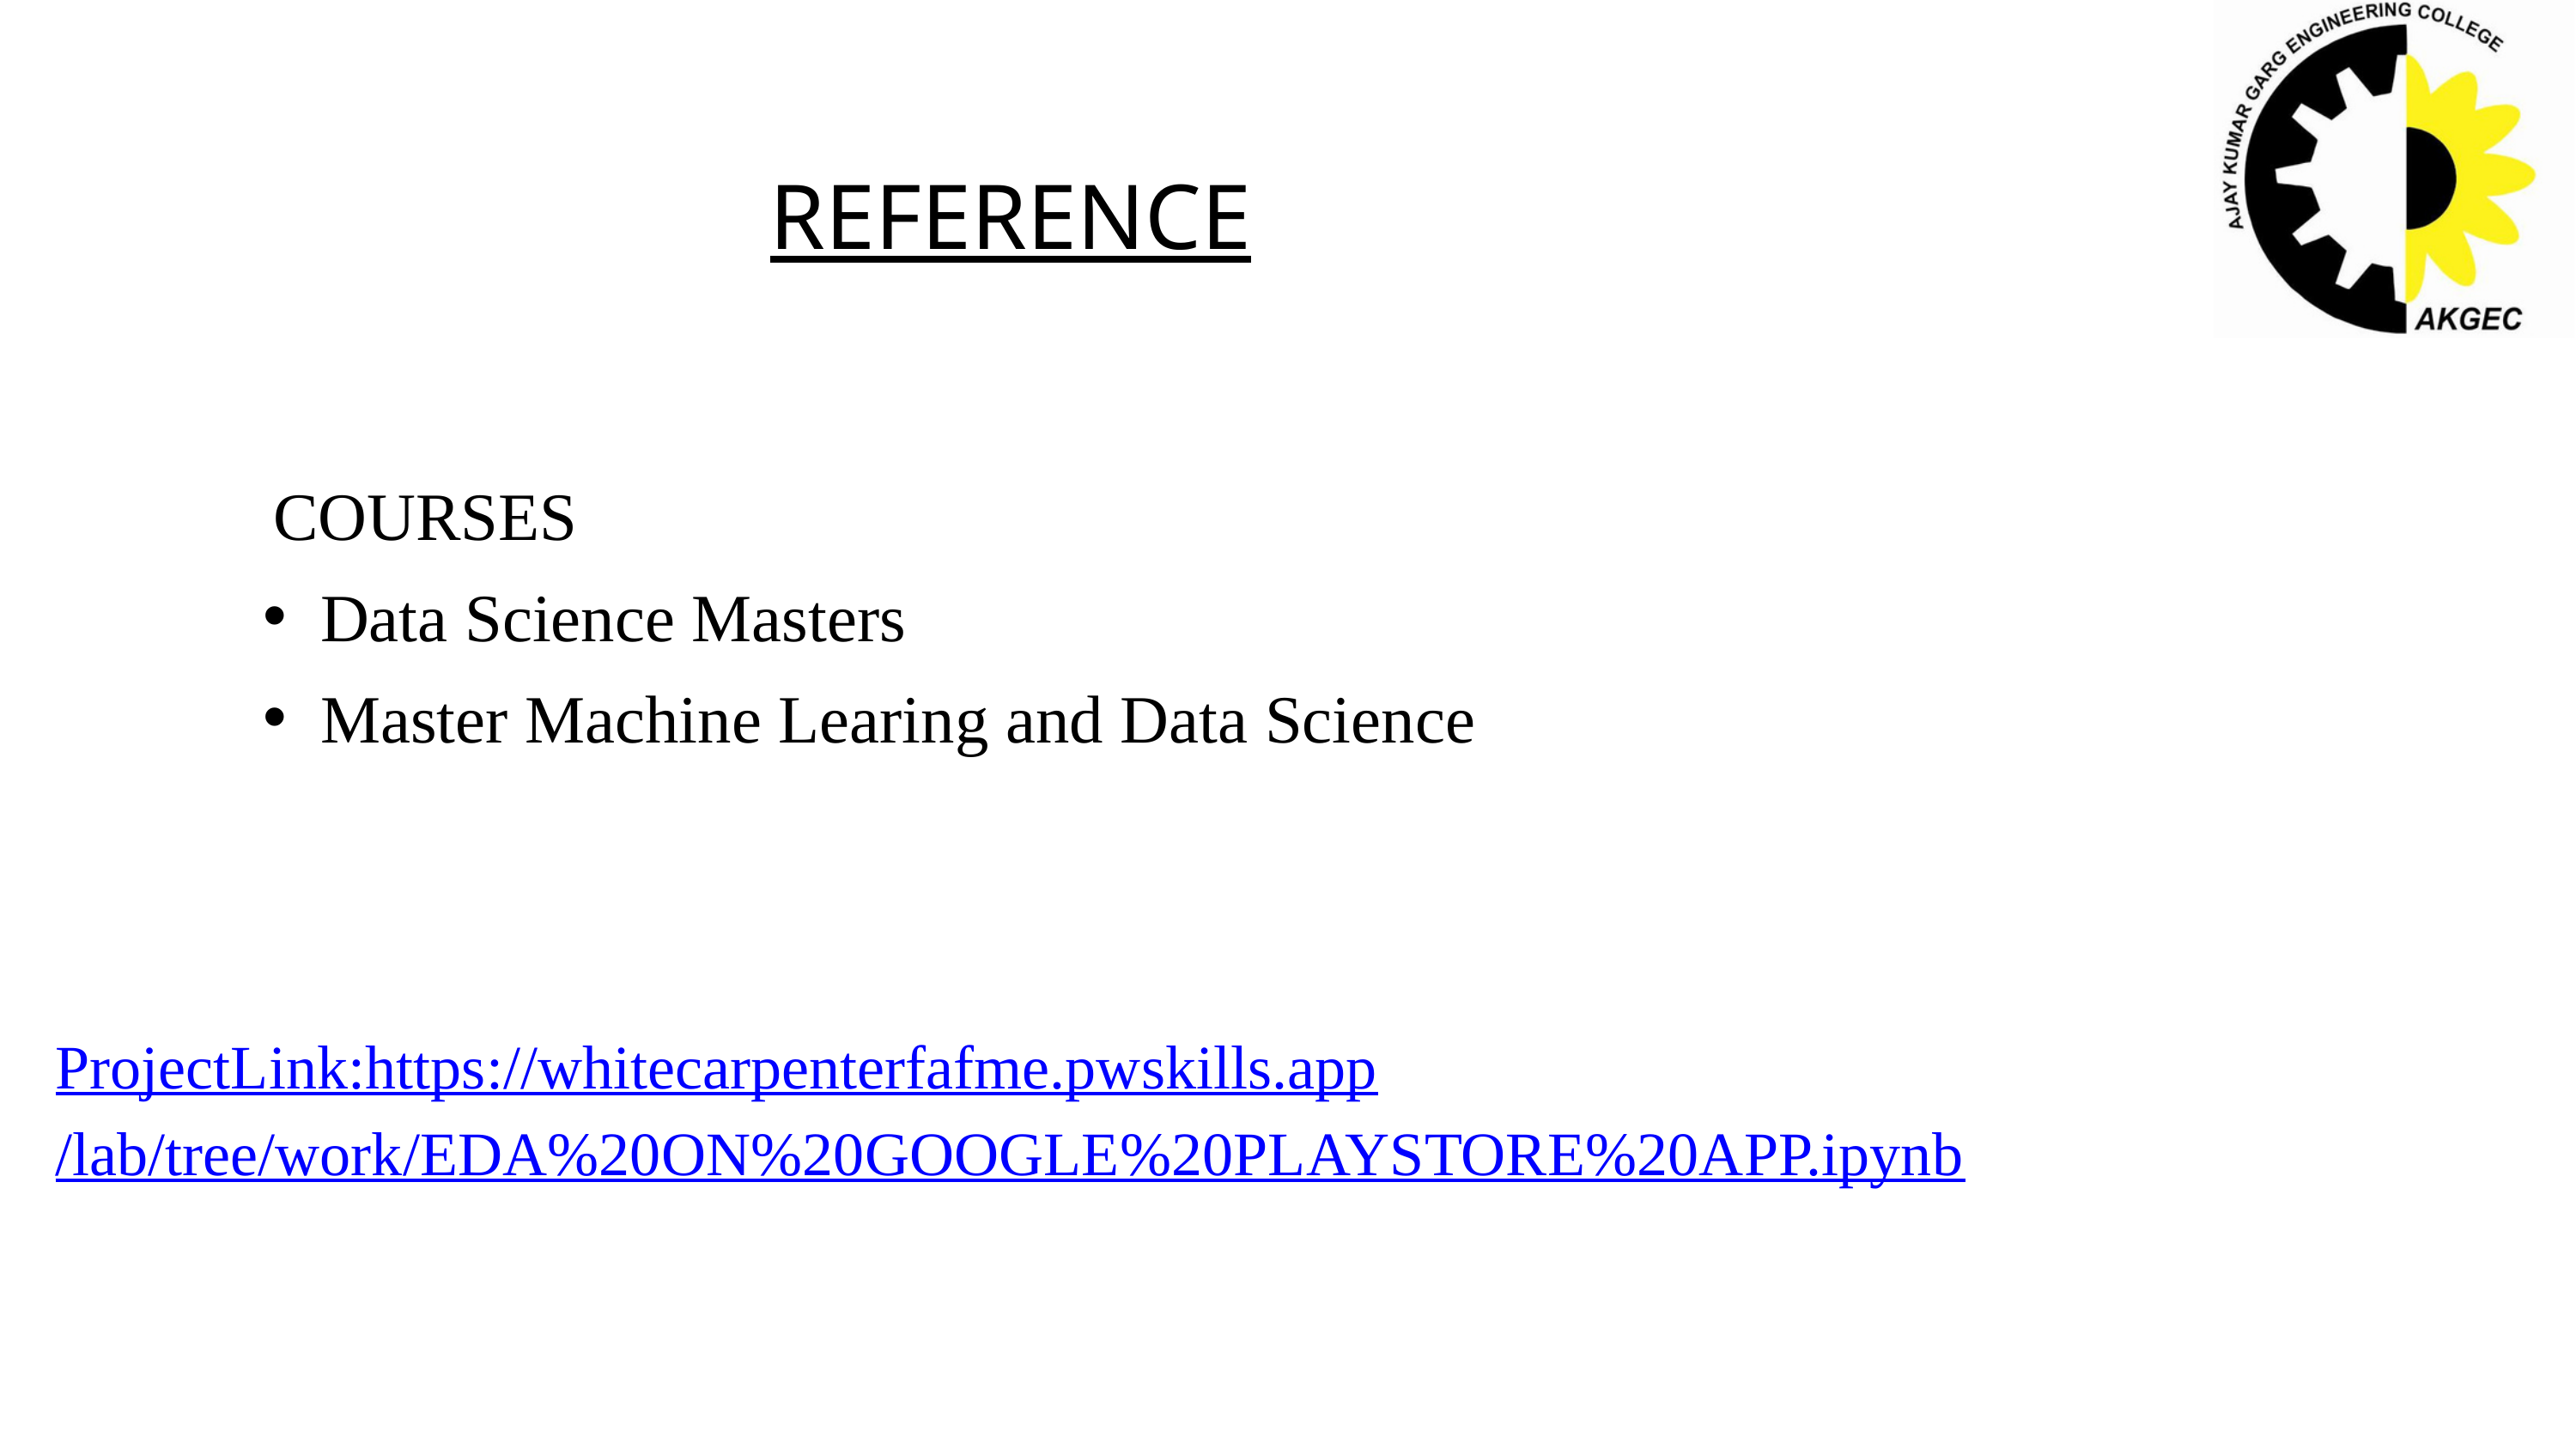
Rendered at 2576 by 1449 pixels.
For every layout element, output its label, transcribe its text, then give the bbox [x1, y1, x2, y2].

text_box [2214, 0, 2574, 338]
text_box ProjectLink:https://whitecarpenterfafme.pwskills.app/lab/tree/work/EDA%20ON%20GOOGLE%20PLAYSTORE%20APP.ipynb [55, 1014, 2521, 1188]
text_box REFERENCE [733, 142, 1288, 268]
text_box COURSES Data Science Masters Master Machine Learing and Data Science [205, 452, 2191, 757]
